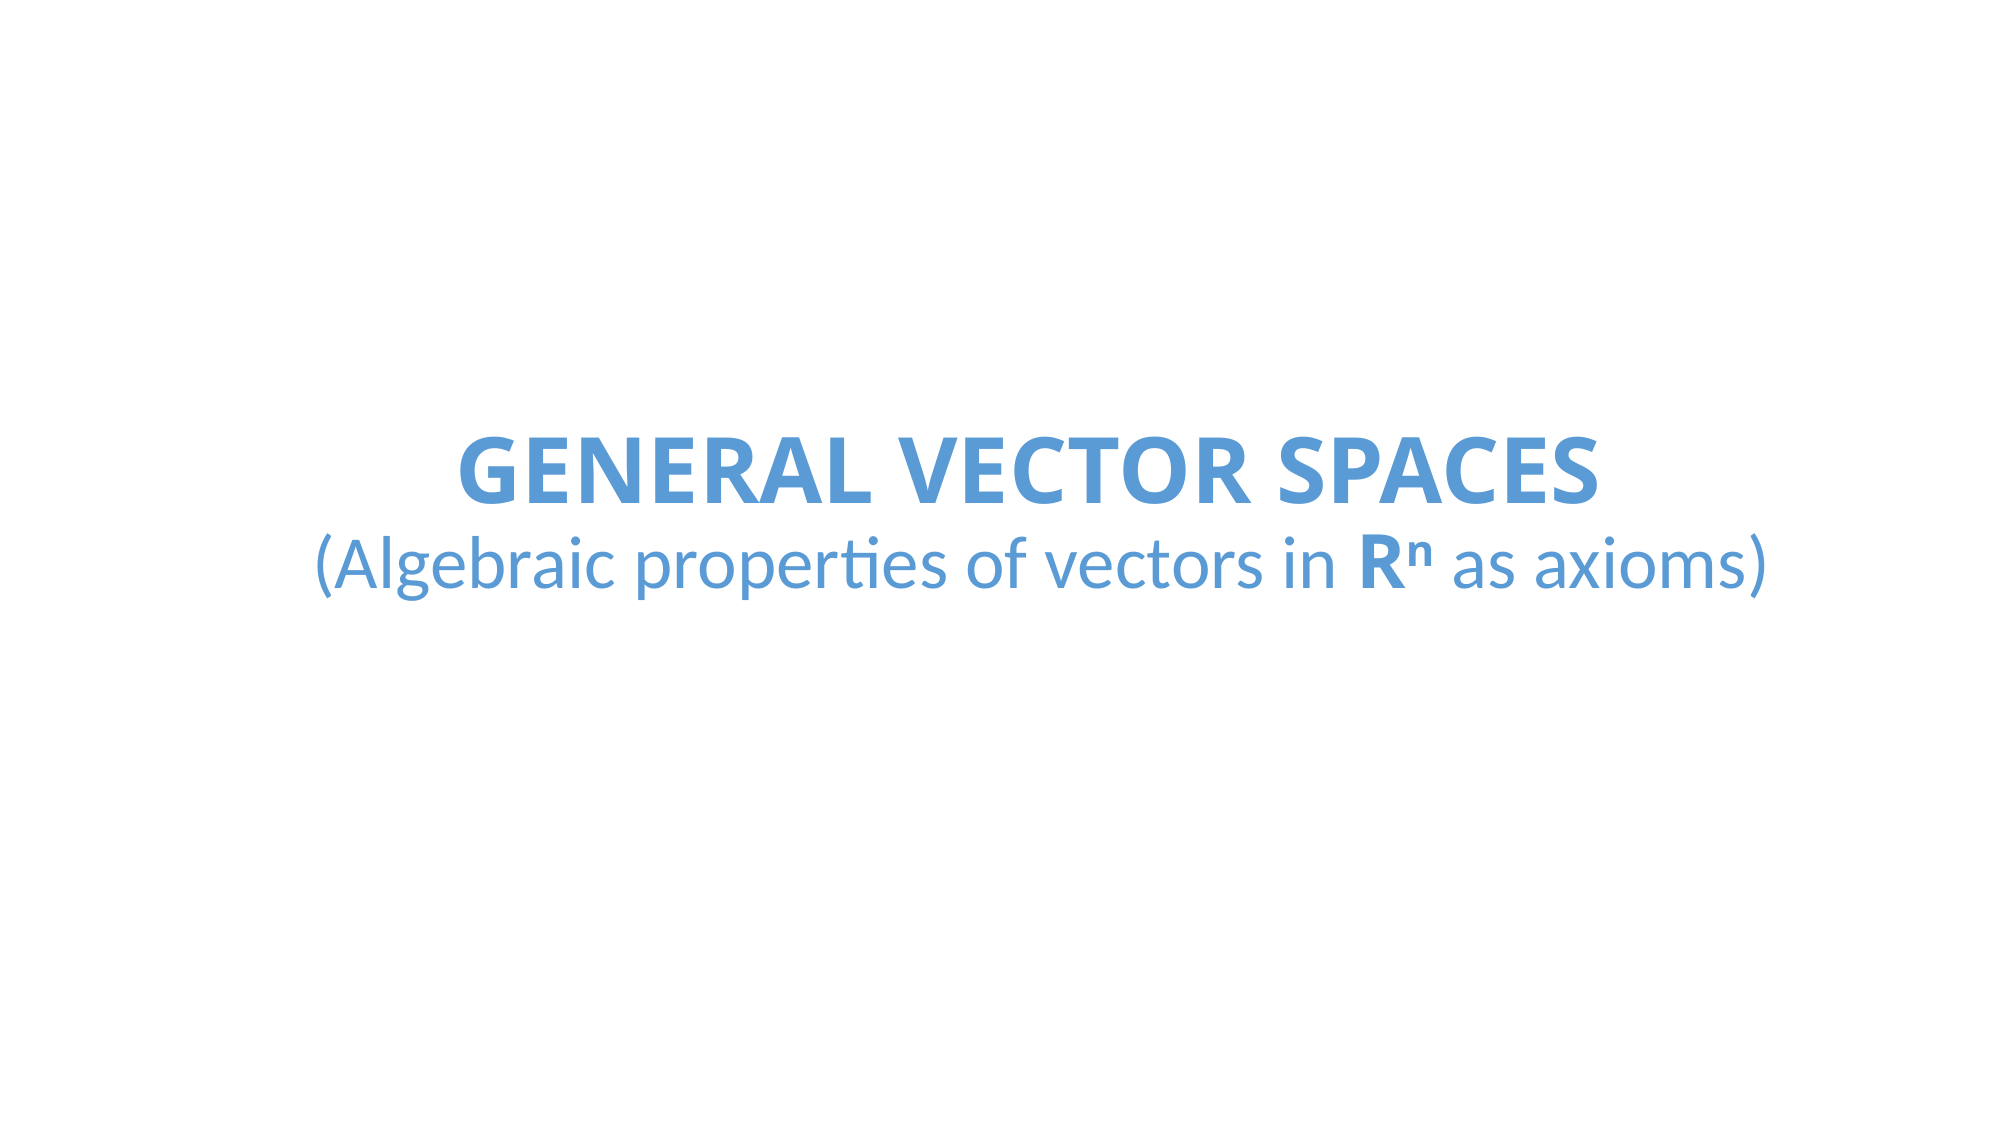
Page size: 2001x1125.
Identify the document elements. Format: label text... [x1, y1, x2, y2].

title GENERAL VECTOR SPACES (Algebraic properties of vectors in Rn as axioms) [178, 405, 1904, 624]
